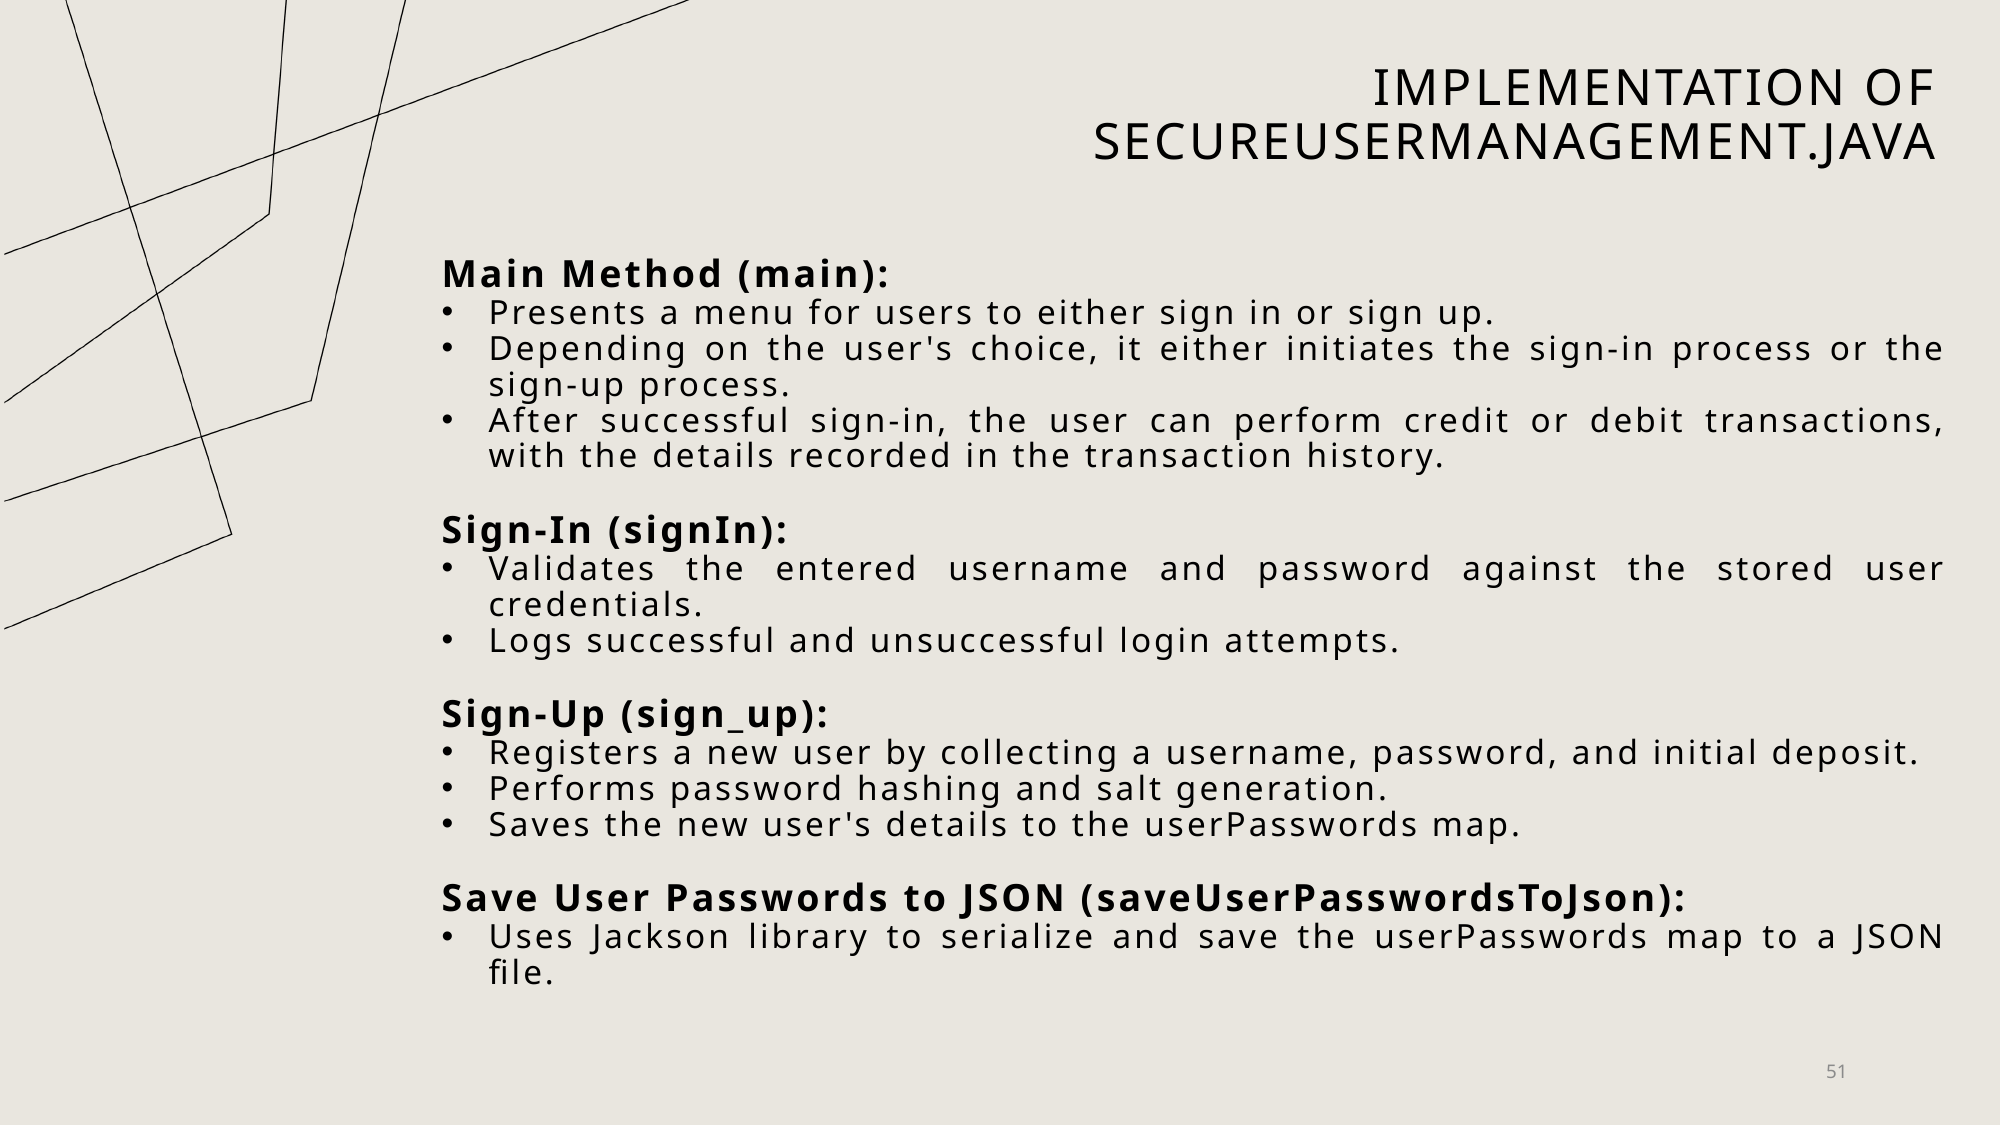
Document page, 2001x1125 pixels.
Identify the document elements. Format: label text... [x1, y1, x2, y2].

picture [4, 0, 721, 642]
slide_number 51 [1412, 1042, 1863, 1103]
list Main Method (main): Presents a menu for users to either sign in or sign up. Depending on the user's choice, it either initiates the sign-in process or the sign-up process. After successful sign-in, the user can perform credit or debit transactions, with the details recorded in the transaction history. Sign-In (signIn): Validates the entered username and password against the stored user credentials. Logs successful and unsuccessful login attempts. Sign-Up (sign_up): Registers a new user by collecting a username, password, and initial deposit. Performs password hashing and salt generation. Saves the new user's details to the userPasswords map. Save User Passwords to JSON (saveUserPasswordsToJson): Uses Jackson library to serialize and save the userPasswords map to a JSON file. [426, 292, 1965, 999]
title Implementation of SecureUsermanagement.java [662, 7, 1952, 225]
